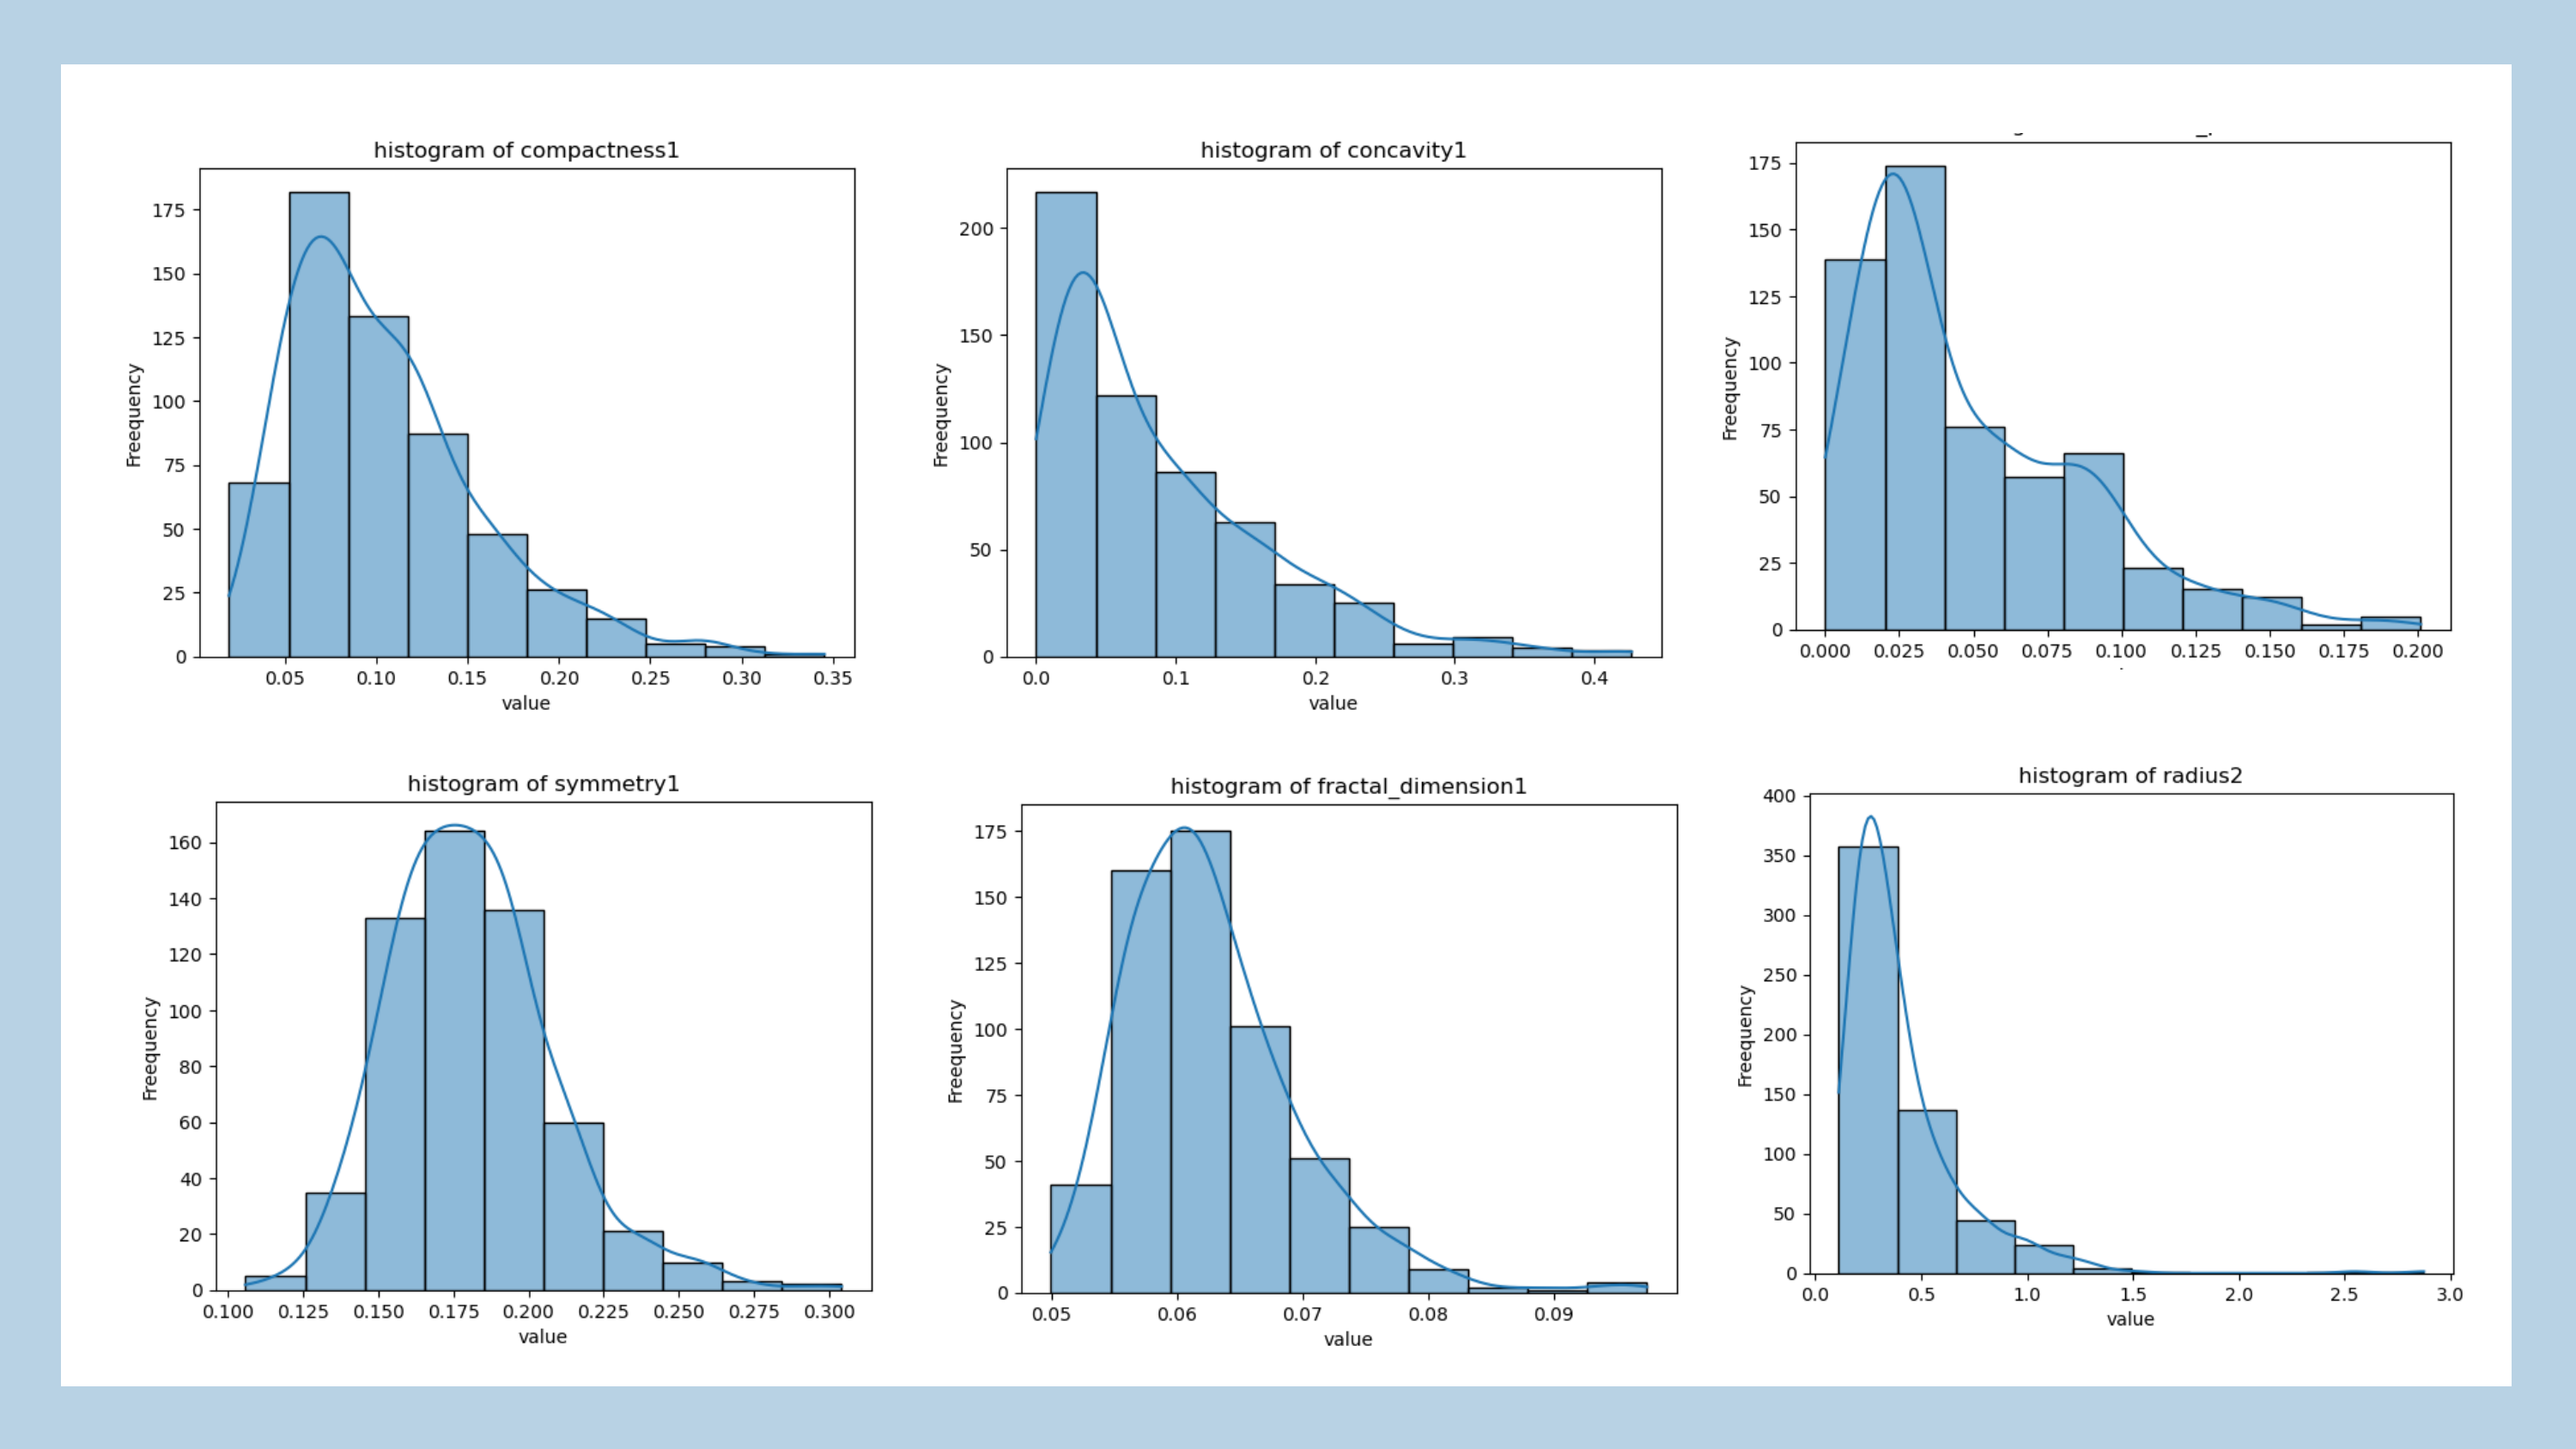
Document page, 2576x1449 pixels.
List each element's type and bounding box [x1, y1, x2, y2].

text_box [0, 0, 2576, 1449]
text_box [60, 64, 2512, 1387]
